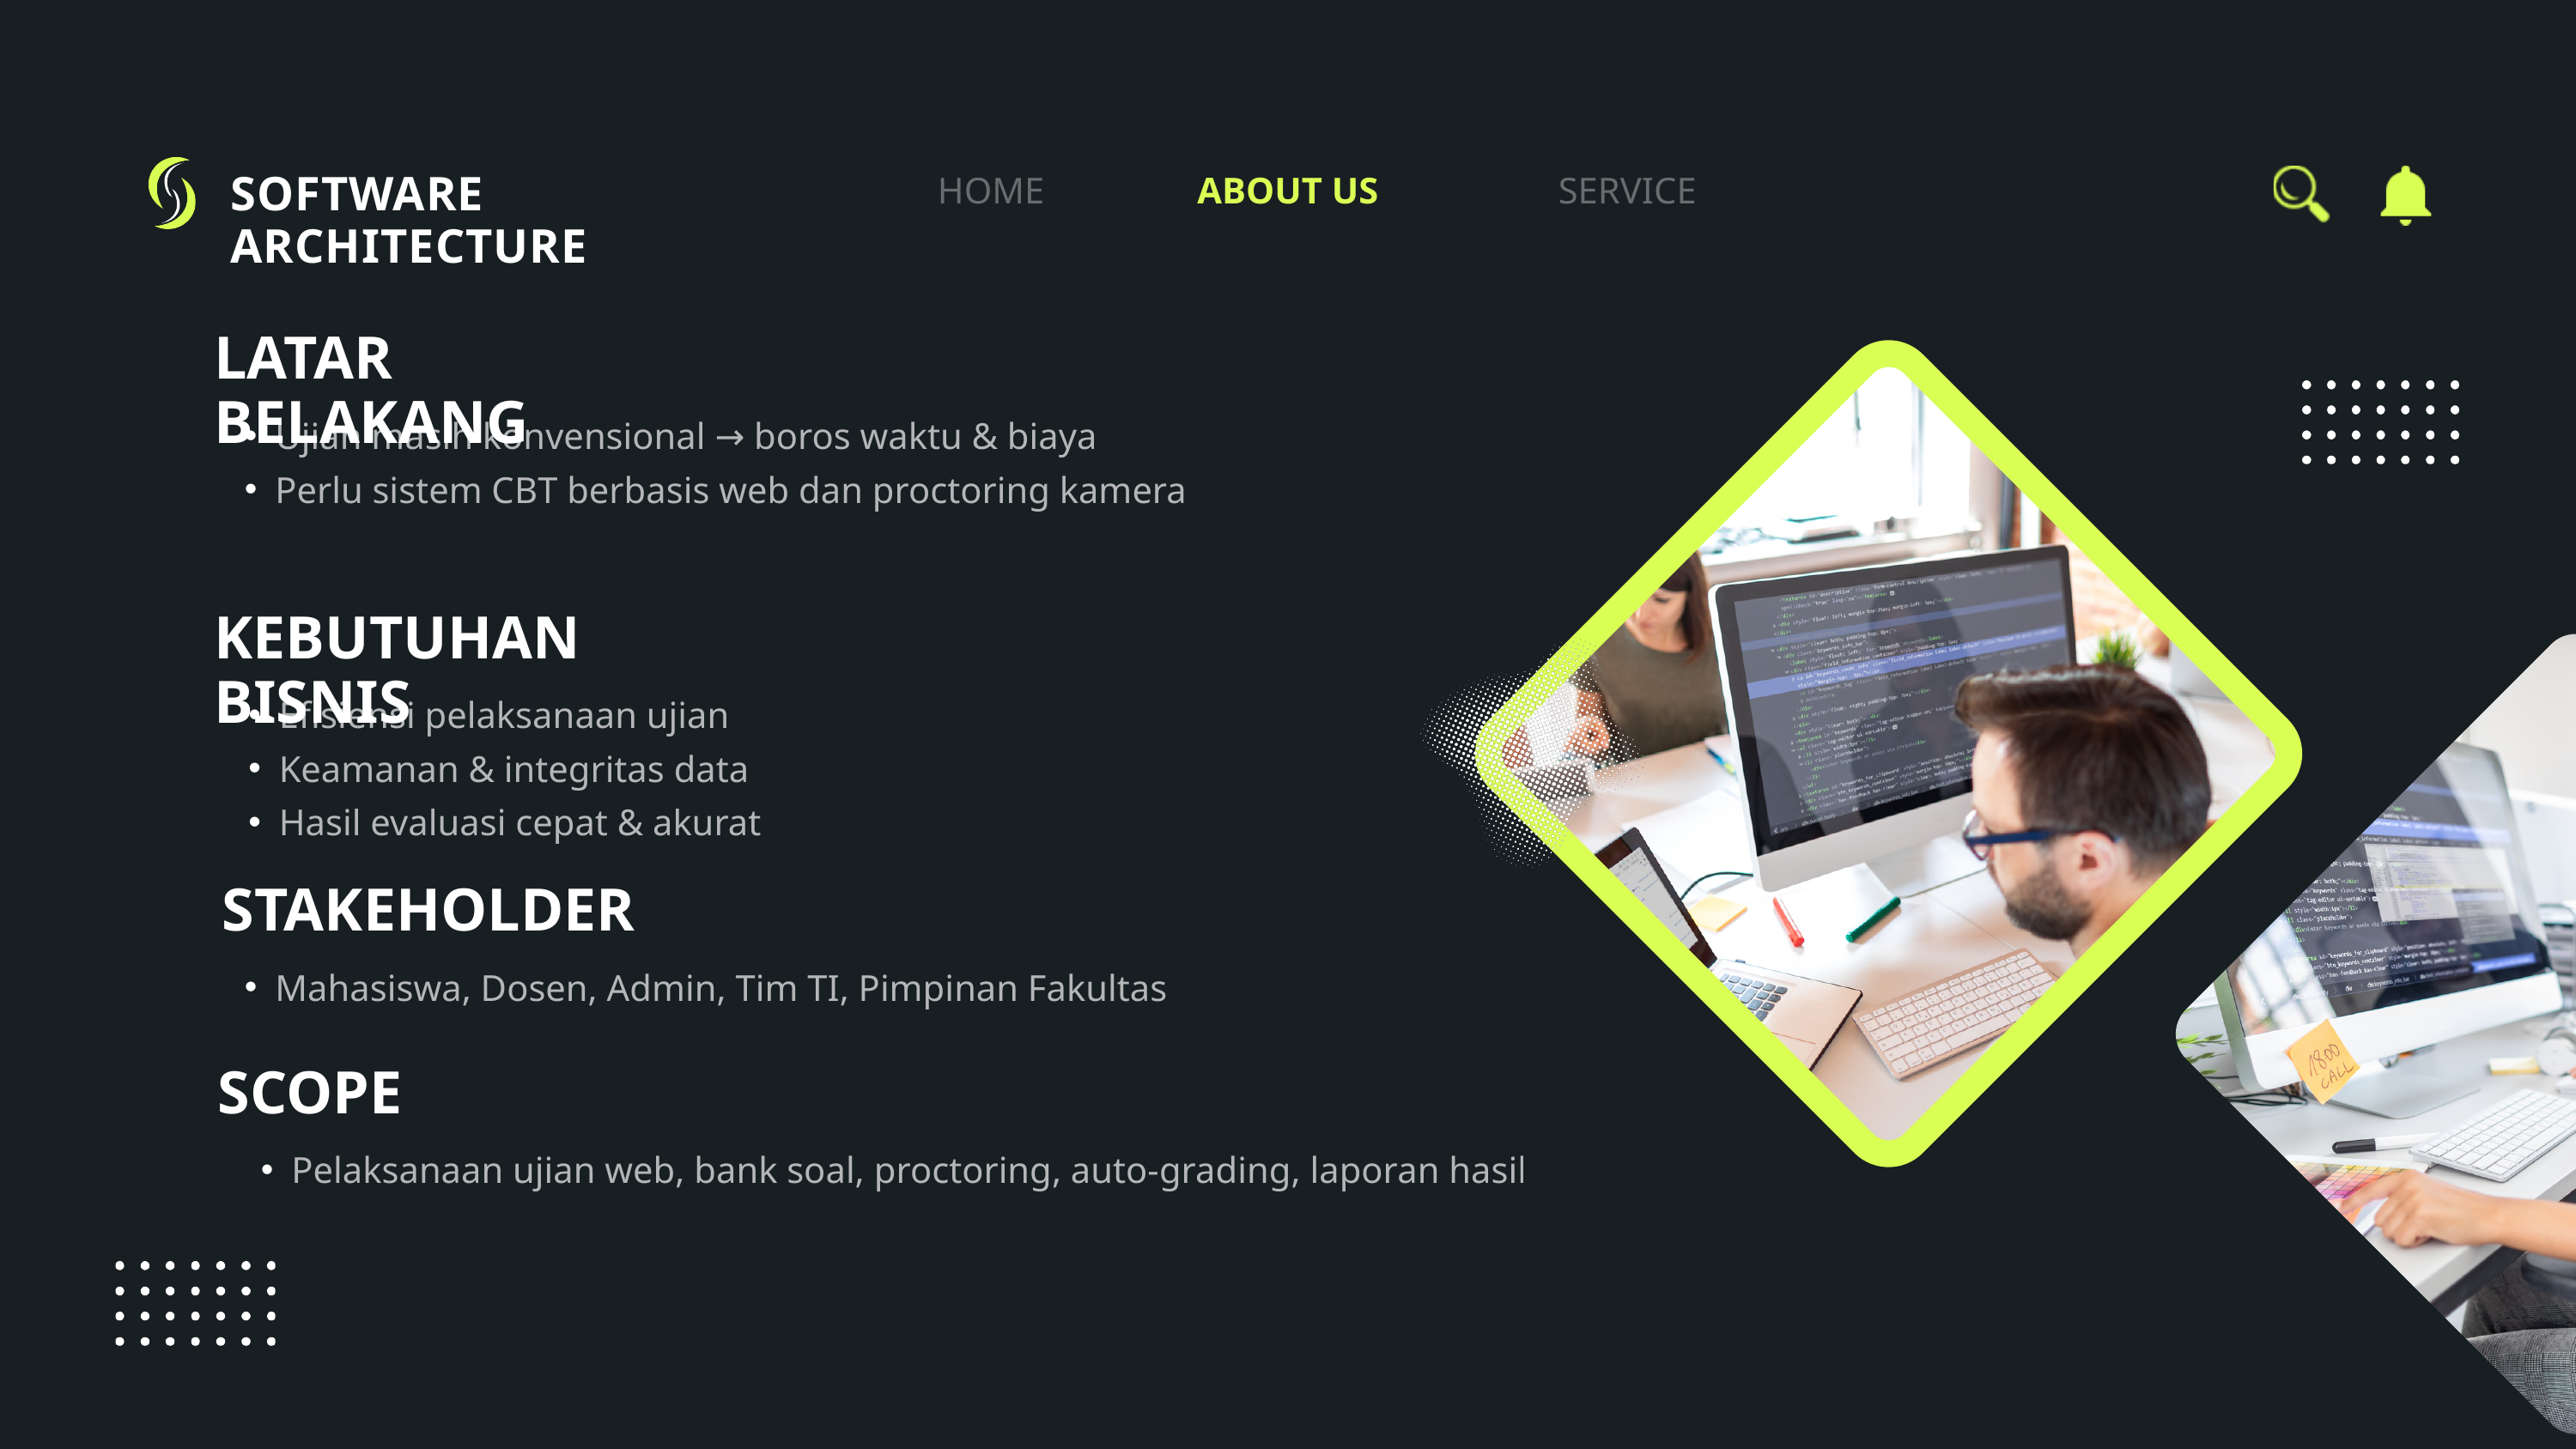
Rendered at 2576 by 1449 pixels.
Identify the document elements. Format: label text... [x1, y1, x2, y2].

text_box Pelaksanaan ujian web, bank soal, proctoring, auto-grading, laporan hasil [230, 1137, 1687, 1191]
text_box KEBUTUHAN BISNIS [214, 605, 734, 735]
text_box HOME [854, 175, 1128, 211]
text_box Efisiensi pelaksanaan ujian Keamanan & integritas data Hasil evaluasi cepat & akurat [217, 682, 1266, 844]
text_box Ujian masih konvensional → boros waktu & biaya Perlu sistem CBT berbasis web dan proctoring kamera [214, 403, 1262, 511]
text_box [2160, 619, 2576, 1449]
text_box SOFTWARE ARCHITECTURE [230, 168, 787, 272]
text_box SCOPE [217, 1060, 738, 1125]
text_box [115, 1261, 276, 1346]
text_box SERVICE [1473, 175, 1782, 211]
text_box LATAR BELAKANG [214, 326, 662, 403]
text_box [2308, 380, 2460, 464]
text_box ABOUT US [1128, 175, 1461, 211]
text_box Mahasiswa, Dosen, Admin, Tim TI, Pimpinan Fakultas [214, 955, 1262, 1009]
text_box [1420, 637, 1469, 870]
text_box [1473, 338, 2304, 1169]
text_box [144, 153, 196, 229]
text_box [2273, 166, 2333, 226]
text_box [2380, 166, 2432, 226]
text_box STAKEHOLDER [222, 878, 742, 943]
